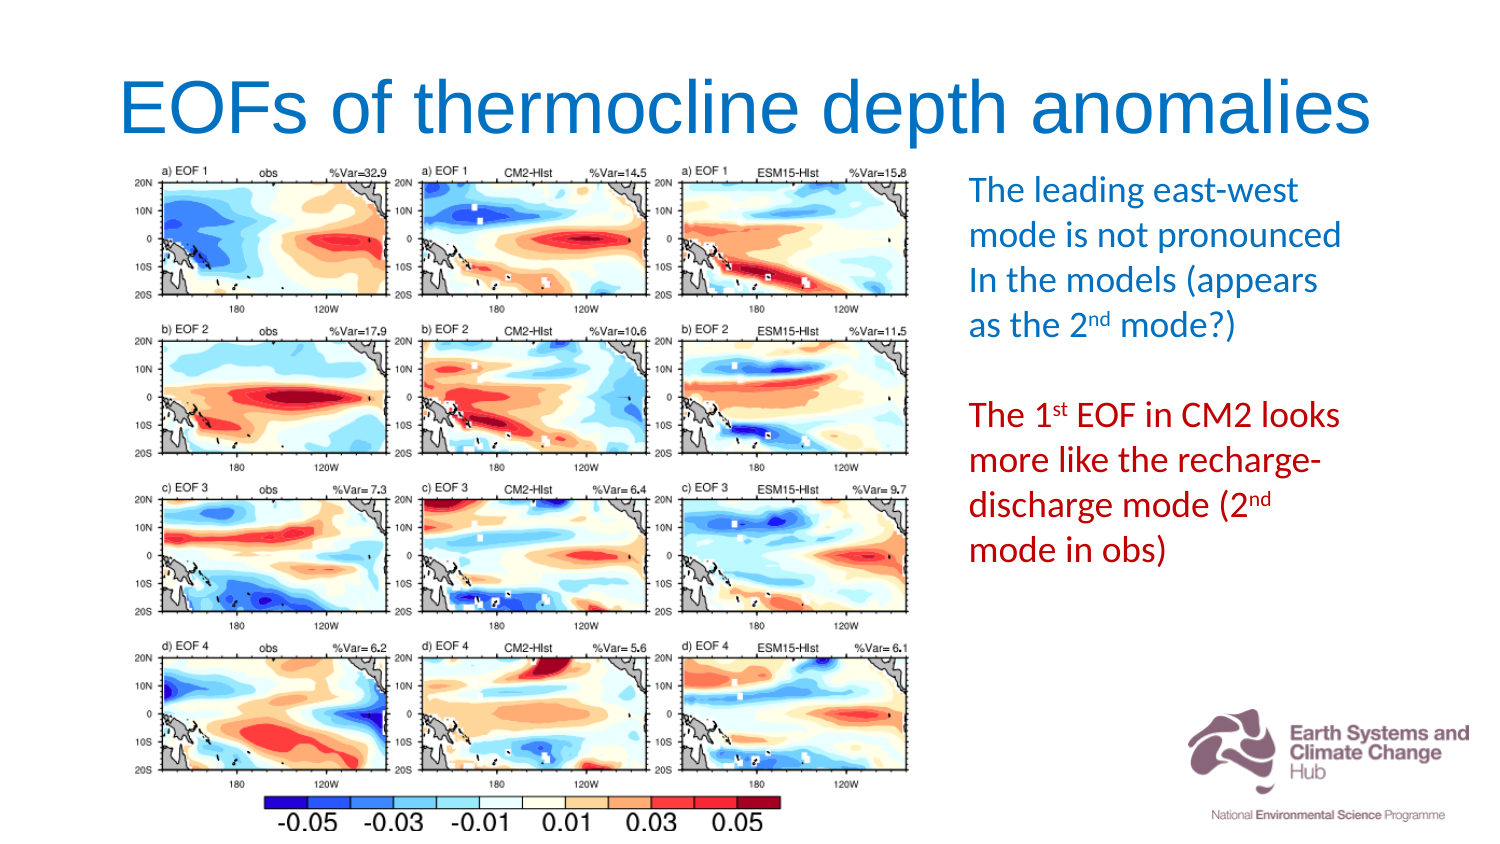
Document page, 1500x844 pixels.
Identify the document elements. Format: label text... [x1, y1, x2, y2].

title EOFs of thermocline depth anomalies [103, 27, 1397, 191]
text_box The leading east-west mode is not pronounced In the models (appears as the 2nd mode?) The 1st EOF in CM2 looks more like the recharge-discharge mode (2nd mode in obs) [953, 157, 1366, 578]
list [134, 155, 909, 831]
picture [1188, 709, 1469, 822]
